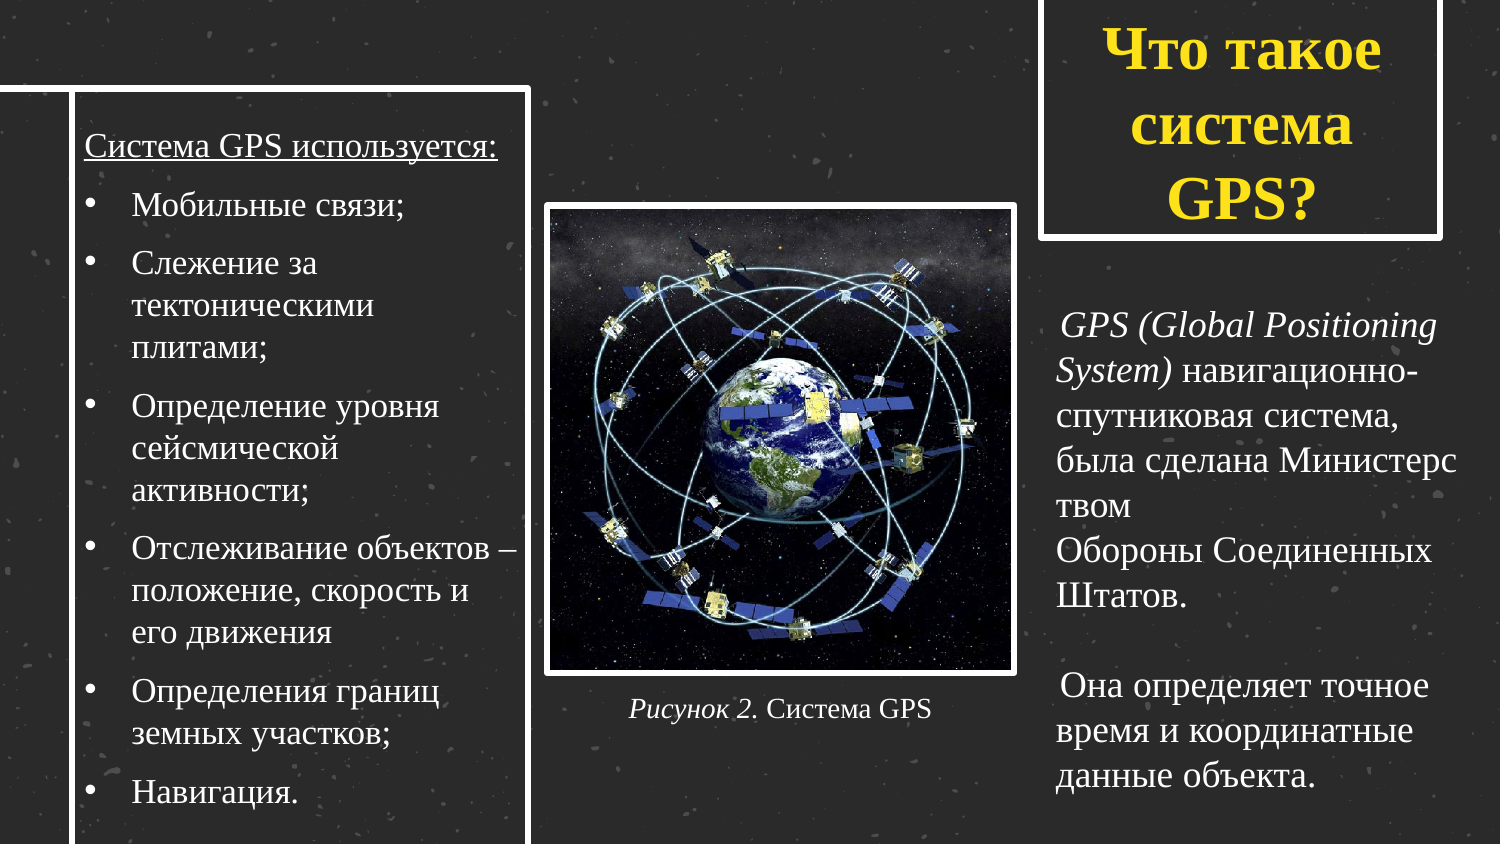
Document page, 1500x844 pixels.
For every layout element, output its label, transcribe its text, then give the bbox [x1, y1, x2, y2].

text_box Что такое система GPS? [1058, 0, 1426, 240]
picture [549, 208, 1012, 670]
text_box Рисунок 2. Система GPS [613, 682, 948, 733]
text_box GPS (Global Positioning System) навигационно-спутниковая система, была сделана Министерством Обороны Соединенных Штатов. Она определяет точное время и координатные данные объекта. [1026, 292, 1482, 803]
text_box Система GPS используется: Мобильные связи; Слежение за тектоническими плитами; Определение уровня сейсмической активности; Отслеживание объектов – положение, скорость и его движения Определения границ земных участков; Навигация. [69, 114, 535, 818]
